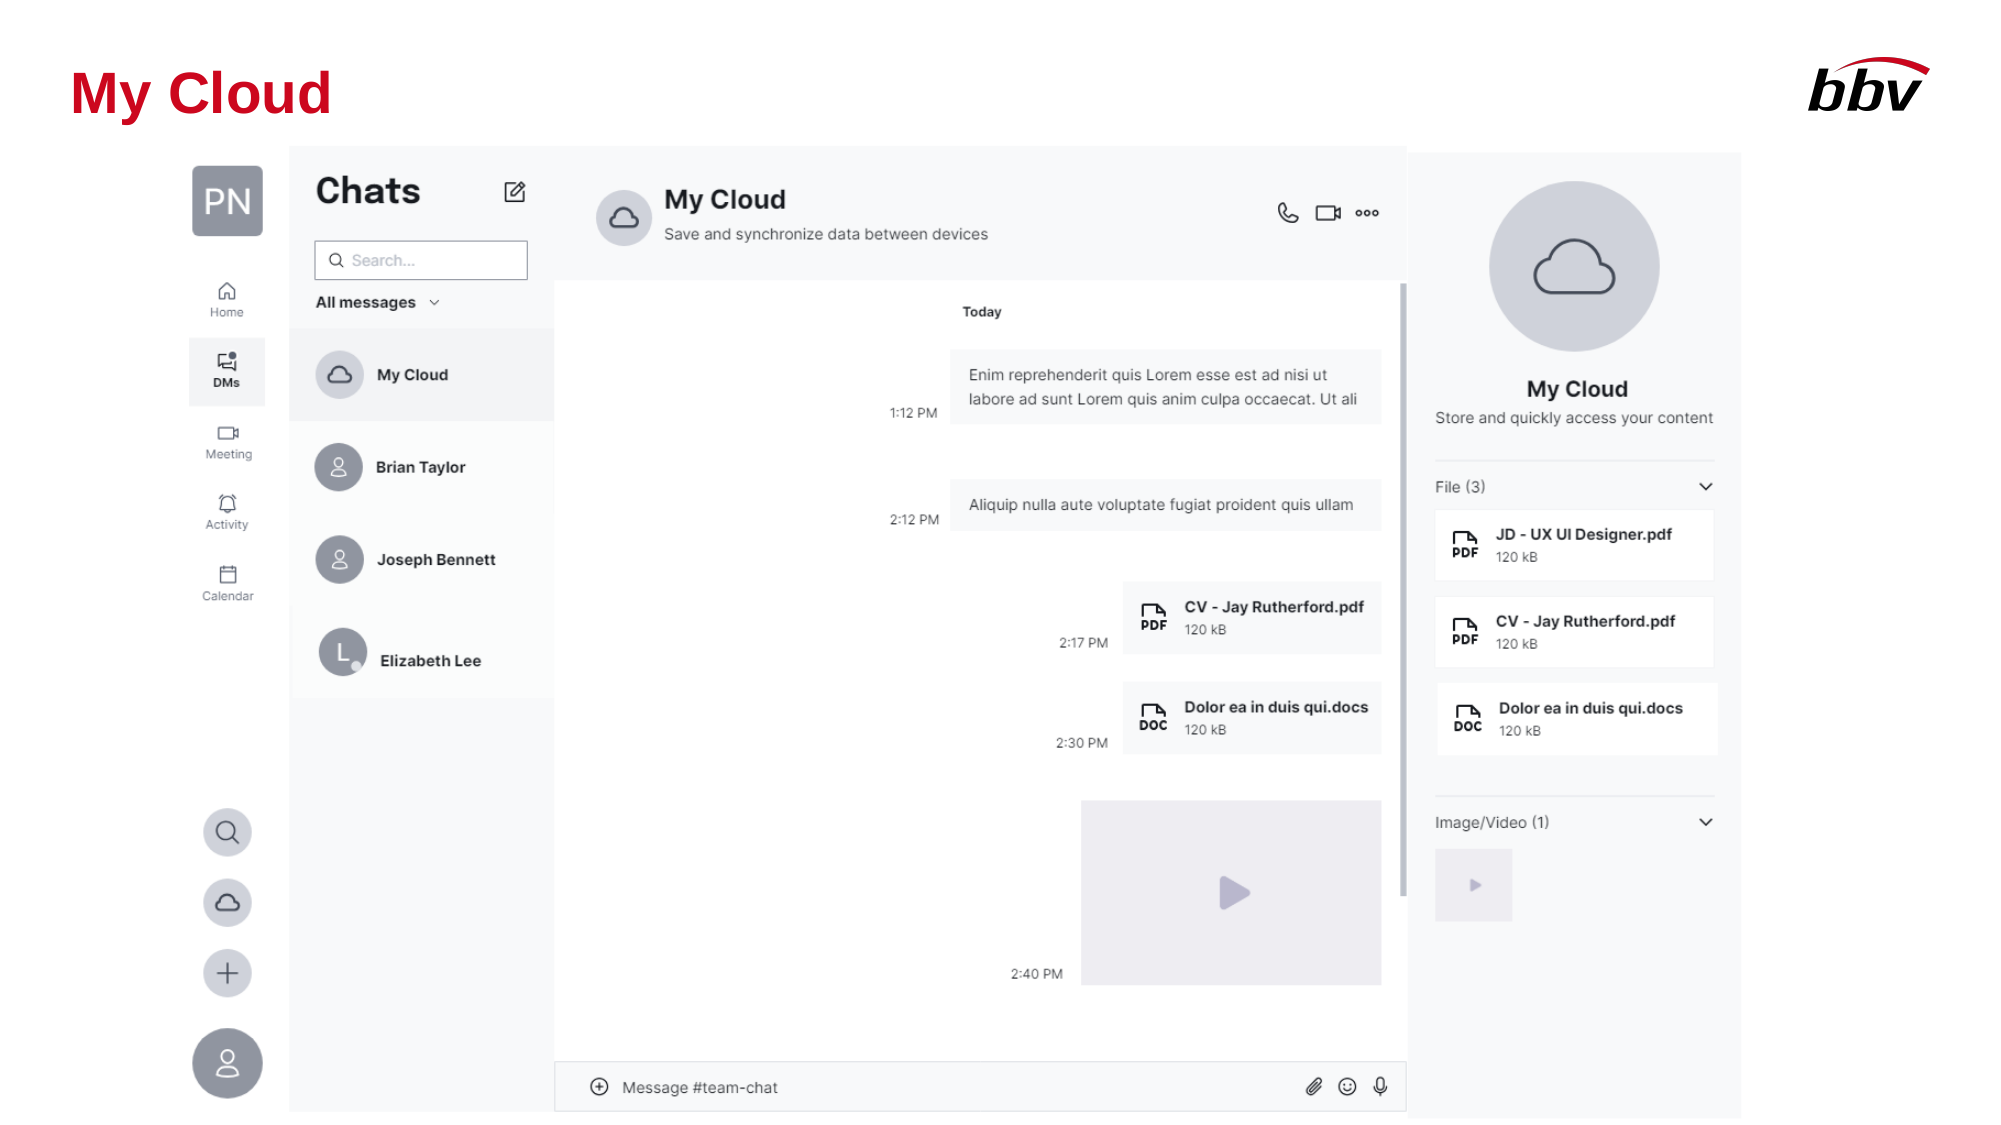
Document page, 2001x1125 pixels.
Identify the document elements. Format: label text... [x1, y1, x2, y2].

title My Cloud [70, 0, 1666, 181]
picture [166, 135, 1750, 1125]
picture [1808, 57, 1930, 111]
